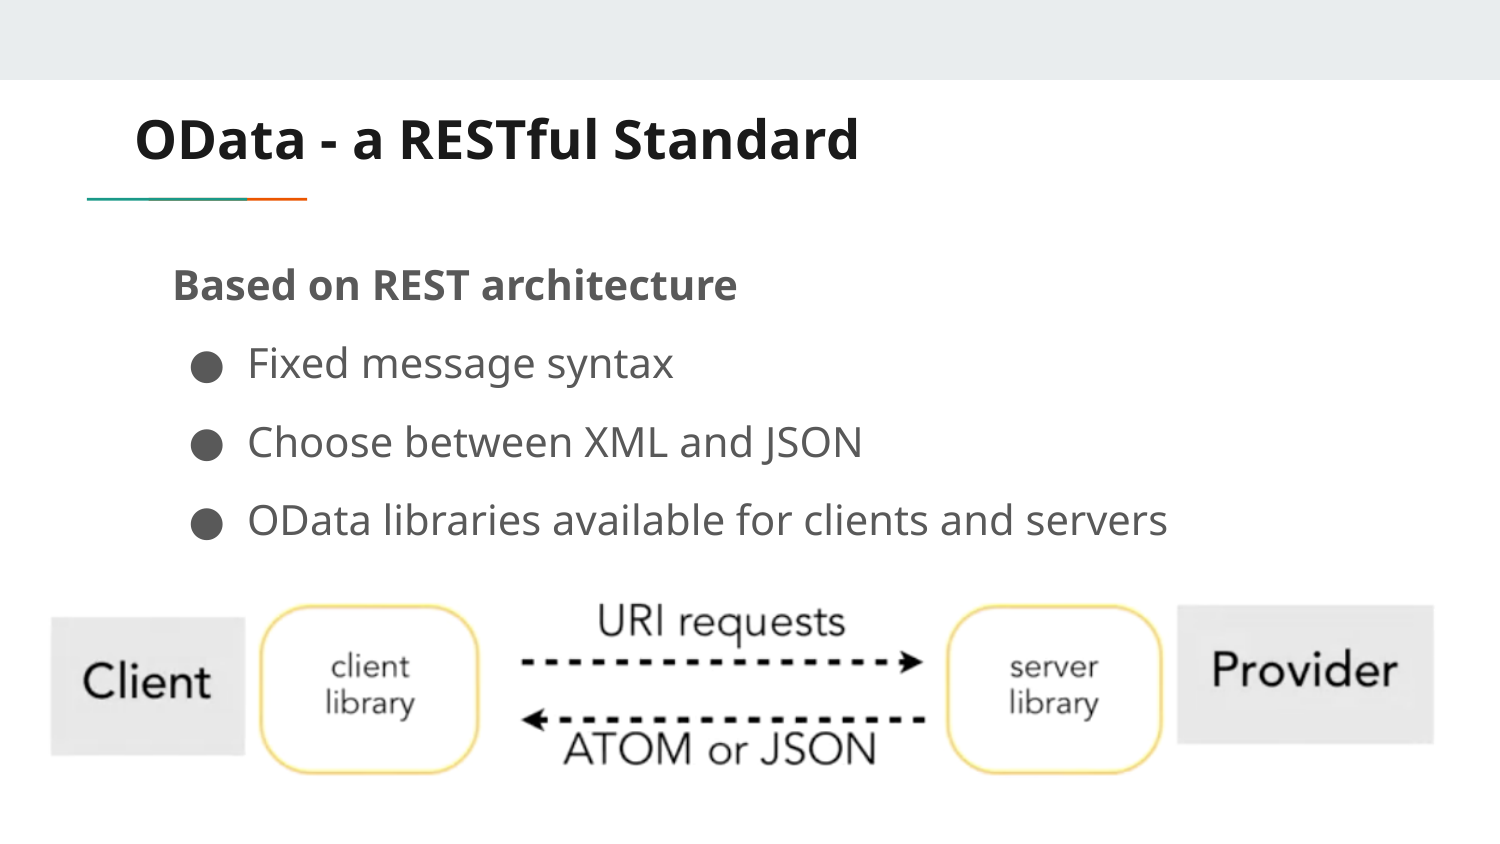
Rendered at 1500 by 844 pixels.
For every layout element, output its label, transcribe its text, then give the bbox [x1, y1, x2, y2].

title OData - a RESTful Standard [119, 89, 1381, 178]
list Based on REST architecture Fixed message syntax Choose between XML and JSON OData libraries available for clients and servers [157, 236, 1419, 566]
picture [12, 568, 1500, 821]
